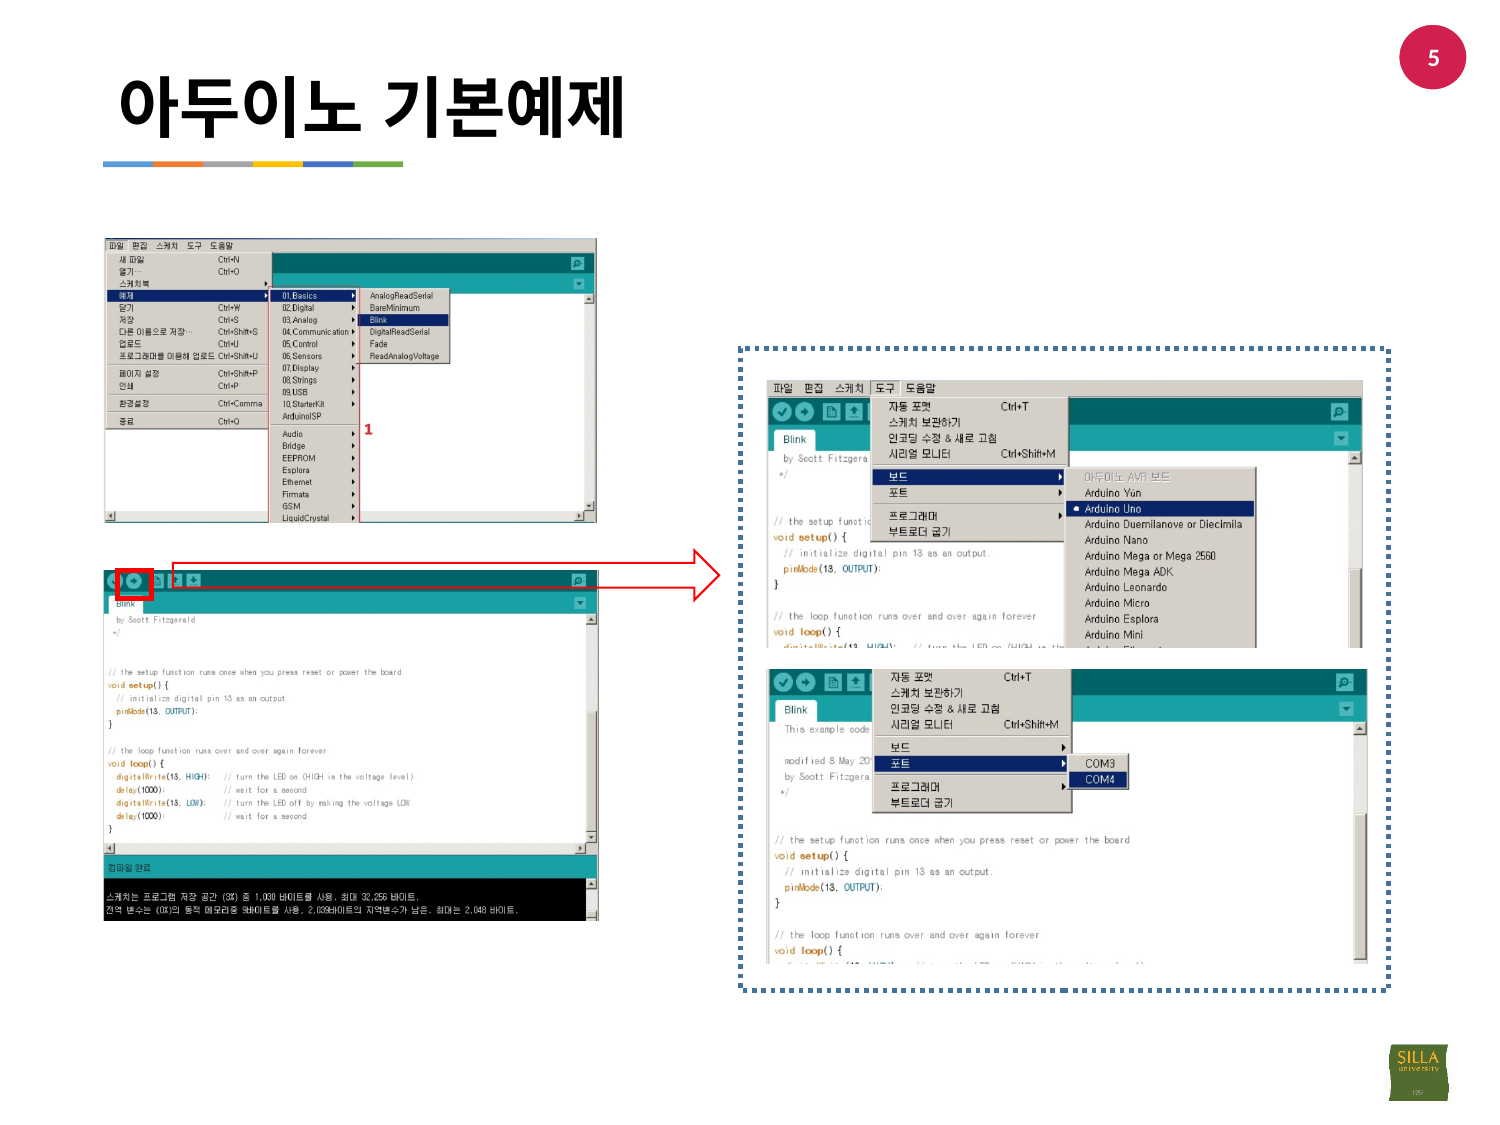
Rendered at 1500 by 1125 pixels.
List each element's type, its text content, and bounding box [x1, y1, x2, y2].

slide_number 5 [1400, 23, 1468, 89]
text_box [739, 348, 1389, 991]
picture [103, 238, 597, 524]
picture [103, 570, 599, 921]
picture [1384, 1042, 1452, 1104]
picture [766, 669, 1368, 964]
picture [766, 380, 1363, 648]
title 아두이노 기본예제 [103, 59, 1365, 162]
text_box [171, 547, 721, 603]
